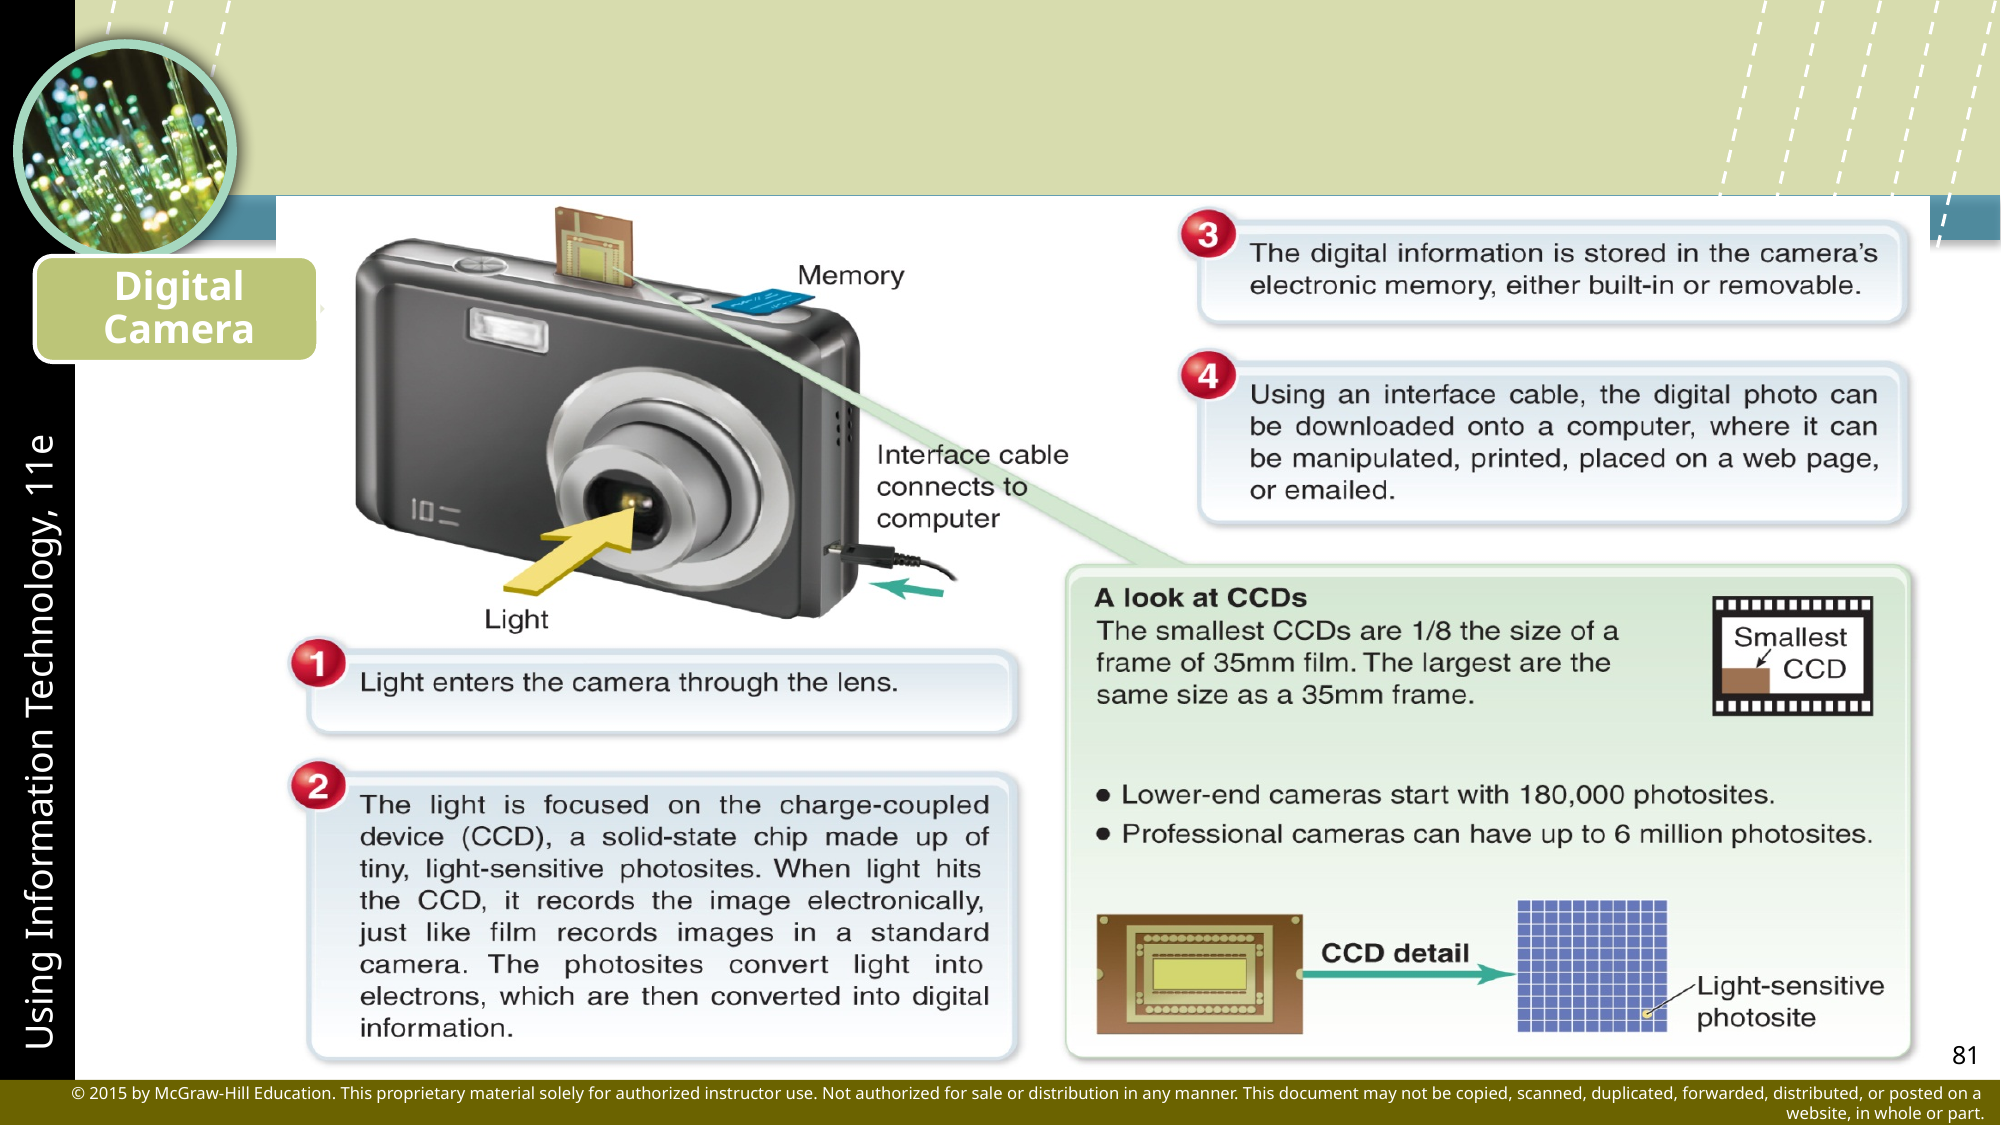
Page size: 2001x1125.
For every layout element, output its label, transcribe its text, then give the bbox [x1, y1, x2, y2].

picture [23, 49, 227, 253]
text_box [34, 255, 325, 363]
picture [276, 195, 1931, 1077]
slide_number 81 [1933, 1033, 1996, 1079]
